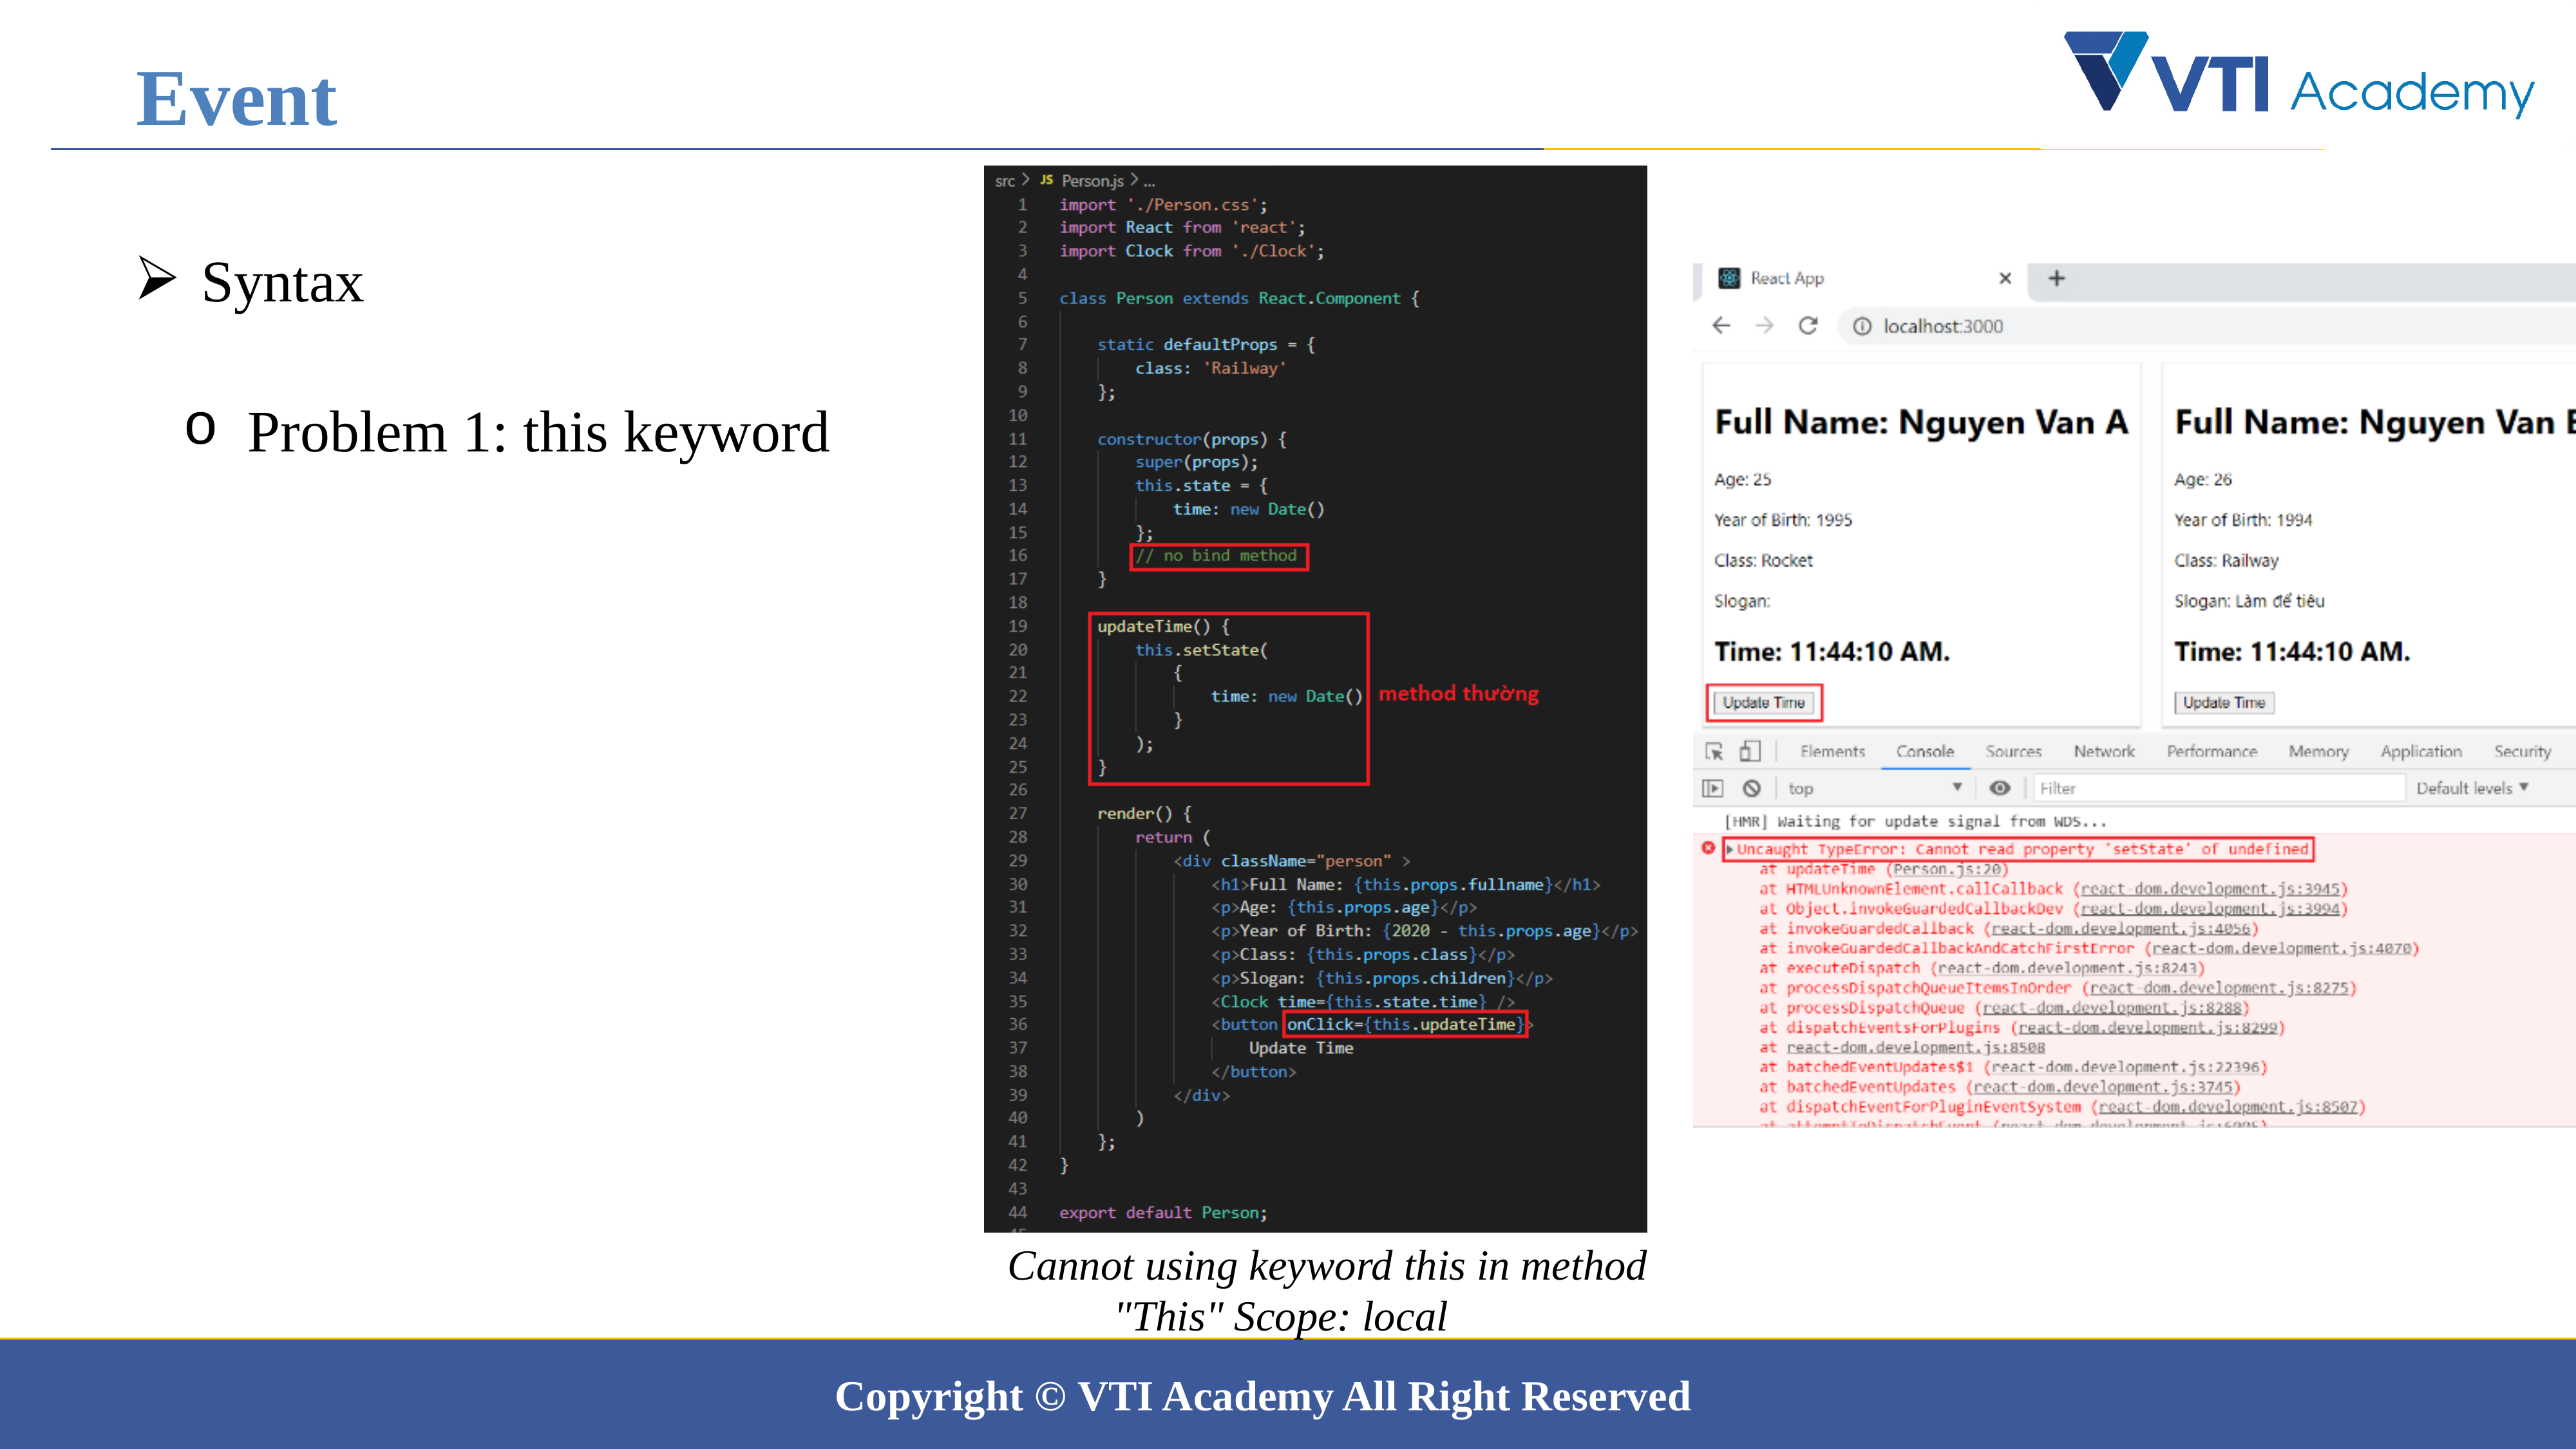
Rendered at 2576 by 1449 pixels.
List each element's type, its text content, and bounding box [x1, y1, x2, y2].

picture [984, 166, 1647, 1233]
text_box "This" Scope: local [1103, 1282, 1460, 1344]
text_box Syntax Problem 1: this keyword [126, 238, 869, 488]
text_box Event [126, 60, 1774, 126]
picture [1693, 263, 2576, 1128]
picture [2034, 0, 2576, 149]
text_box Cannot using keyword this in method [984, 1232, 1672, 1294]
